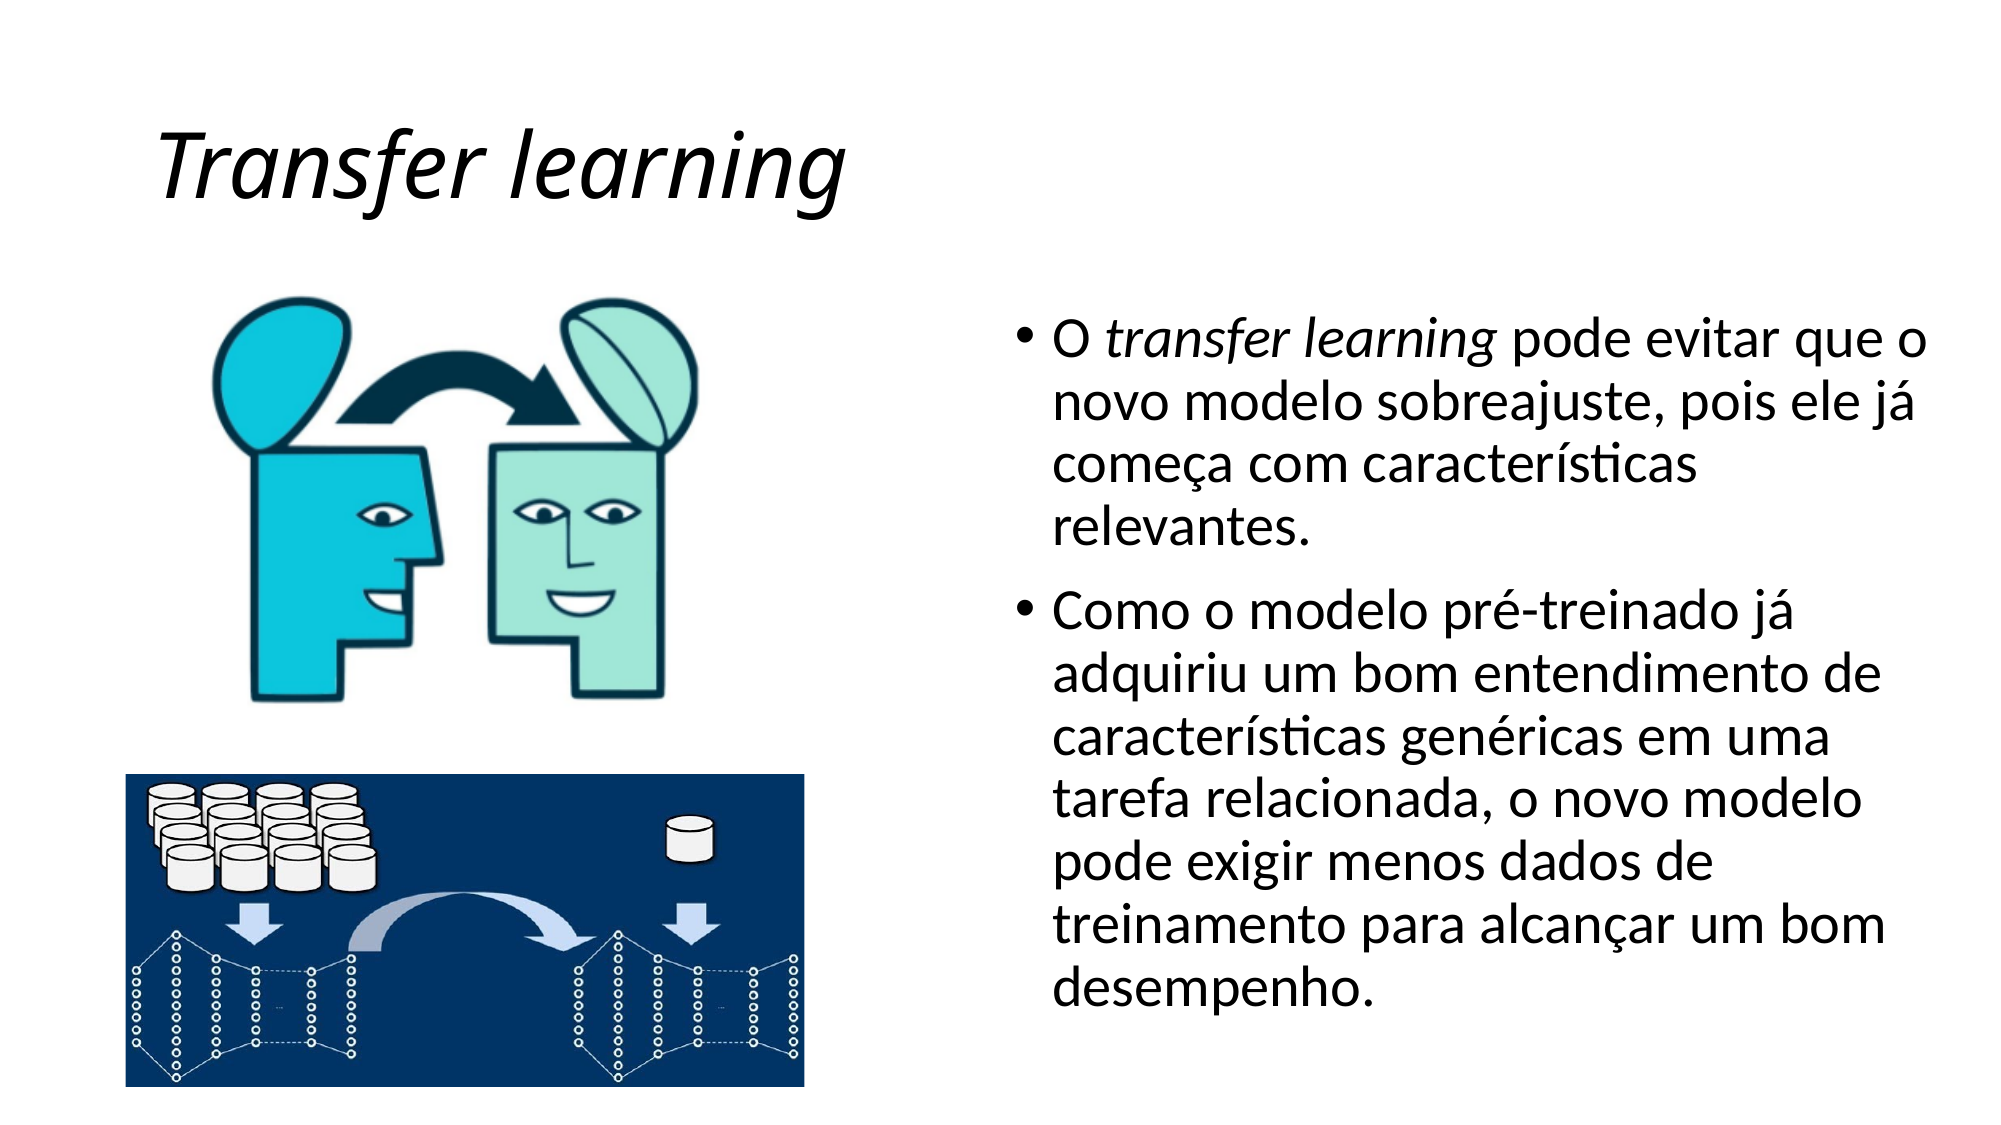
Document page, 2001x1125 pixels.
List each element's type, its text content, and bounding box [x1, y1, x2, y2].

title Transfer learning [137, 59, 1863, 278]
picture [125, 774, 805, 1087]
picture [204, 293, 717, 713]
list O transfer learning pode evitar que o novo modelo sobreajuste, pois ele já começa com características relevantes. Como o modelo pré-treinado já adquiriu um bom entendimento de características genéricas em uma tarefa relacionada, o novo modelo pode exigir menos dados de treinamento para alcançar um bom desempenho. [999, 299, 1983, 1125]
